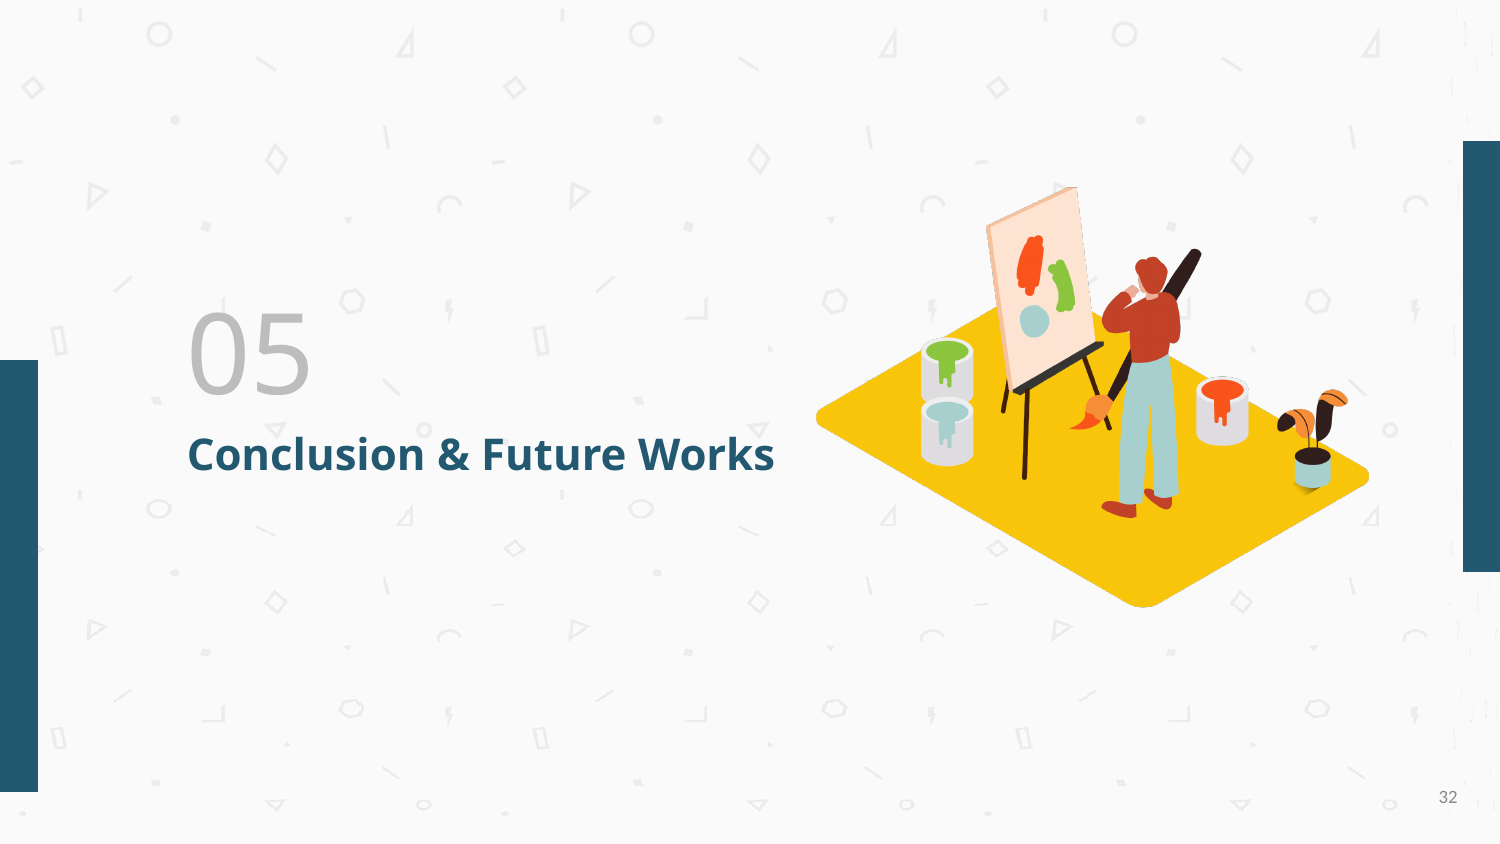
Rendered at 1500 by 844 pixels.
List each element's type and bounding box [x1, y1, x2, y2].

picture [791, 148, 1422, 621]
text_box [0, 0, 1500, 844]
